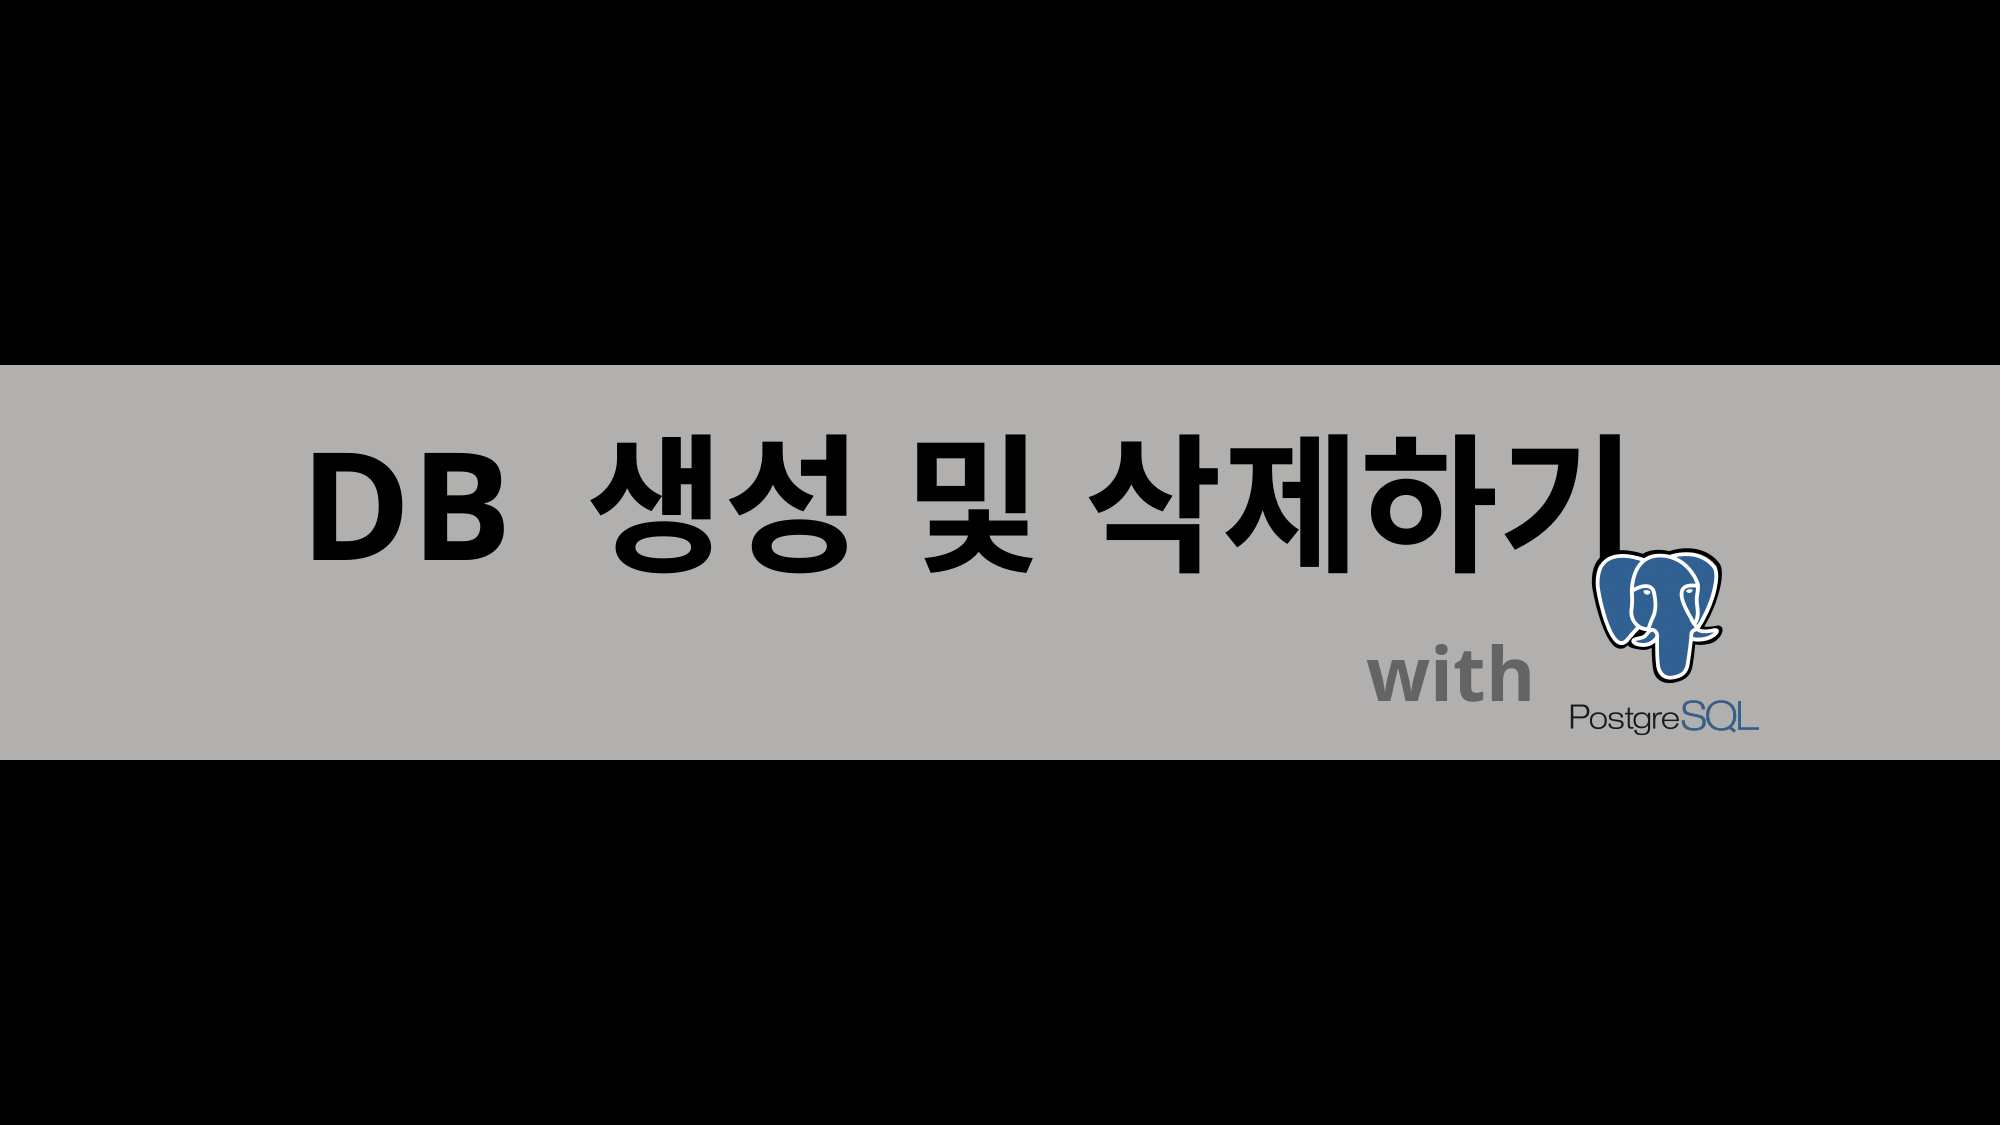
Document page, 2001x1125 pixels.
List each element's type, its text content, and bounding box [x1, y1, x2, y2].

text_box [0, 364, 2000, 761]
text_box with [1351, 618, 1552, 724]
picture [1552, 516, 1772, 760]
text_box DB 생성 및 삭제하기 [285, 402, 1652, 598]
